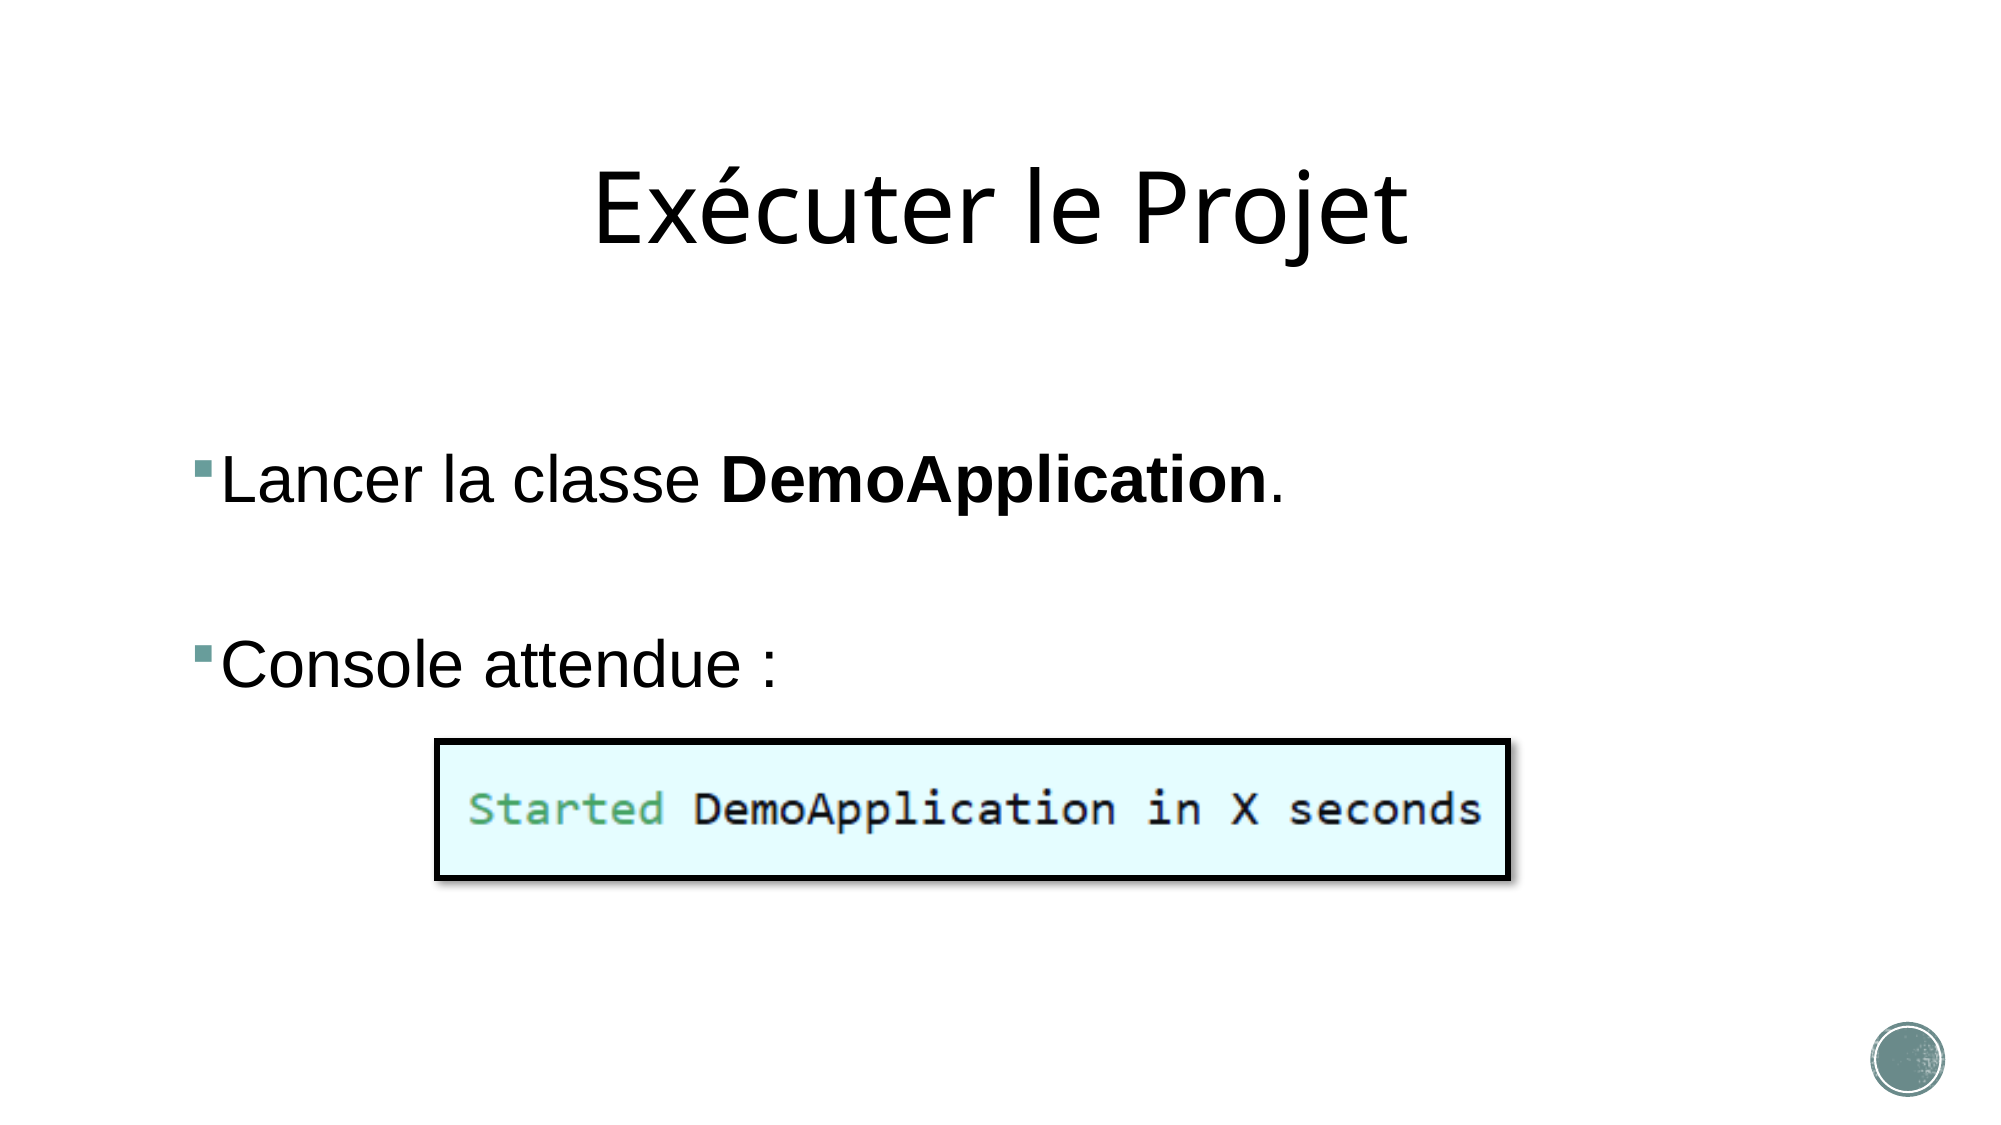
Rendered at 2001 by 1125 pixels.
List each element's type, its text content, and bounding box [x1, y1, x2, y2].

picture [440, 744, 1506, 876]
list Lancer la classe DemoApplication. Console attendue : [175, 348, 1826, 1013]
title Exécuter le Projet [175, 79, 1826, 344]
